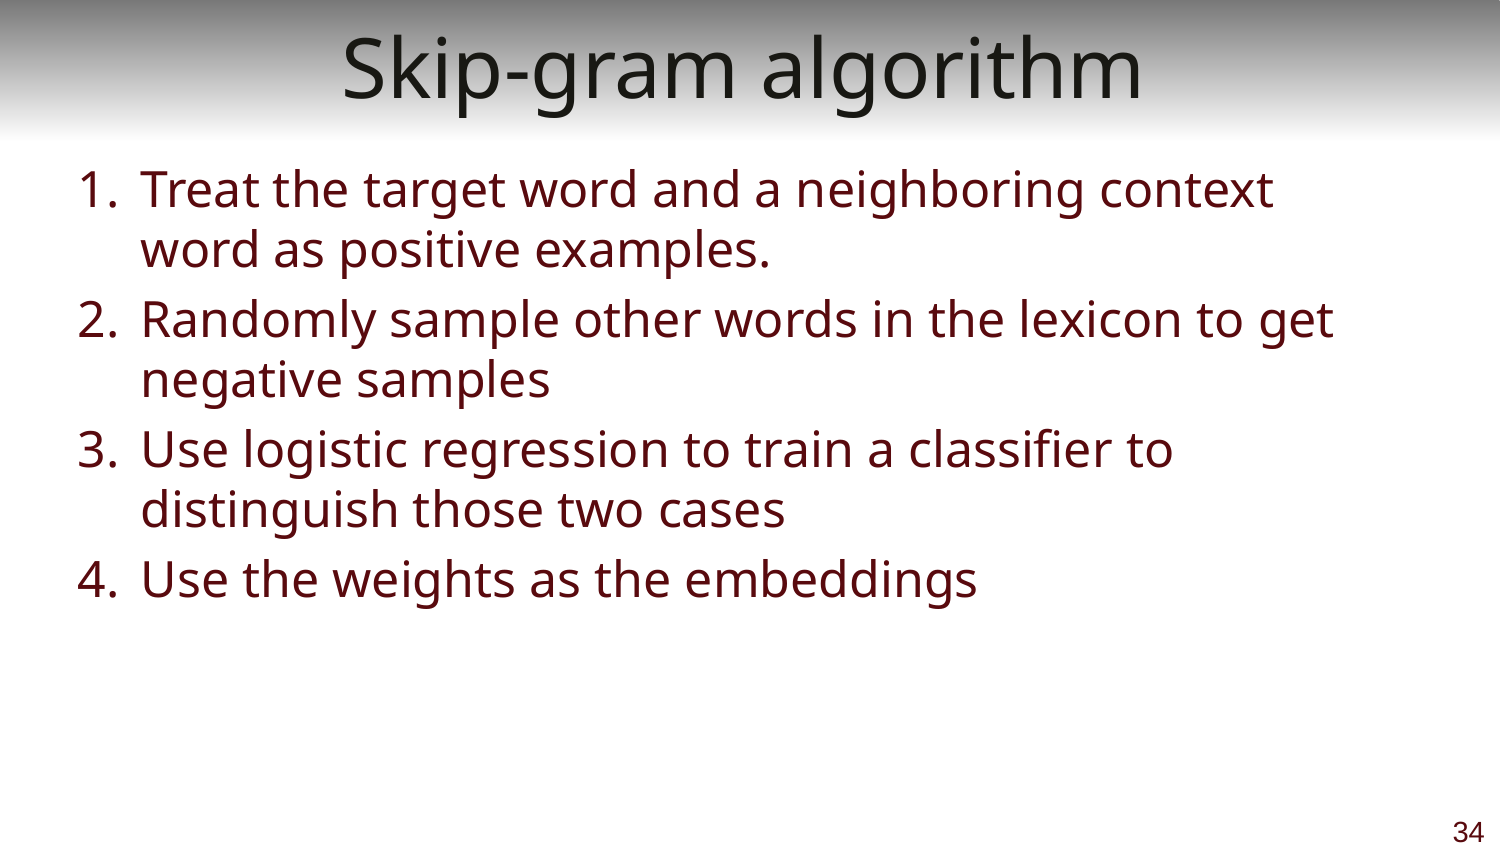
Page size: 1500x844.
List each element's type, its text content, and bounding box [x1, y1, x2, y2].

list Treat the target word and a neighboring context word as positive examples. Randomly sample other words in the lexicon to get negative samples Use logistic regression to train a classifier to distinguish those two cases Use the weights as the embeddings [62, 150, 1413, 797]
slide_number 34 [1424, 806, 1500, 844]
title Skip-gram algorithm [12, 0, 1475, 132]
